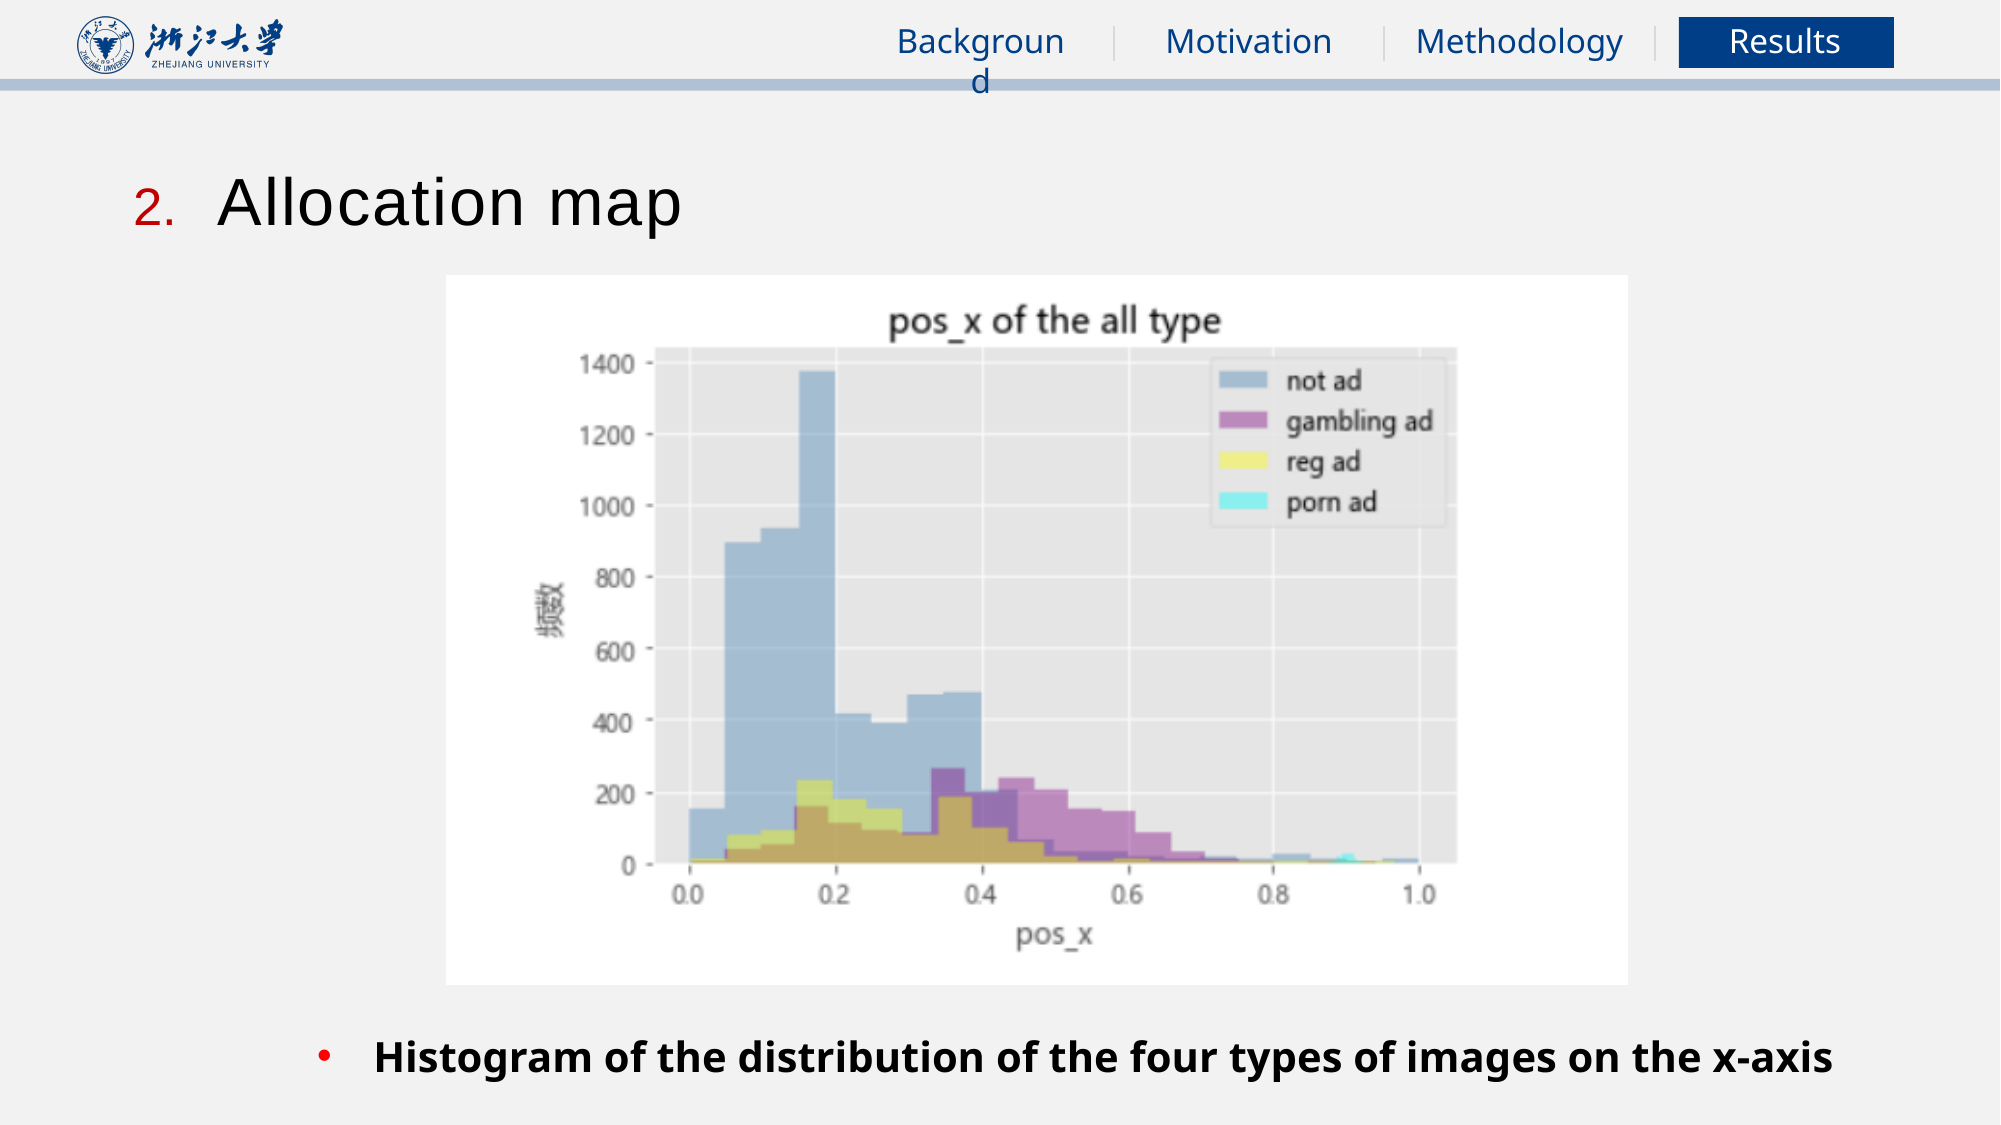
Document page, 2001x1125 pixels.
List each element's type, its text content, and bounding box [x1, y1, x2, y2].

text_box [0, 78, 974, 92]
text_box [975, 78, 985, 91]
text_box Allocation map [116, 151, 1338, 246]
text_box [302, 275, 1894, 1089]
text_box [875, 12, 1894, 68]
picture [77, 16, 283, 74]
text_box [988, 78, 2000, 92]
